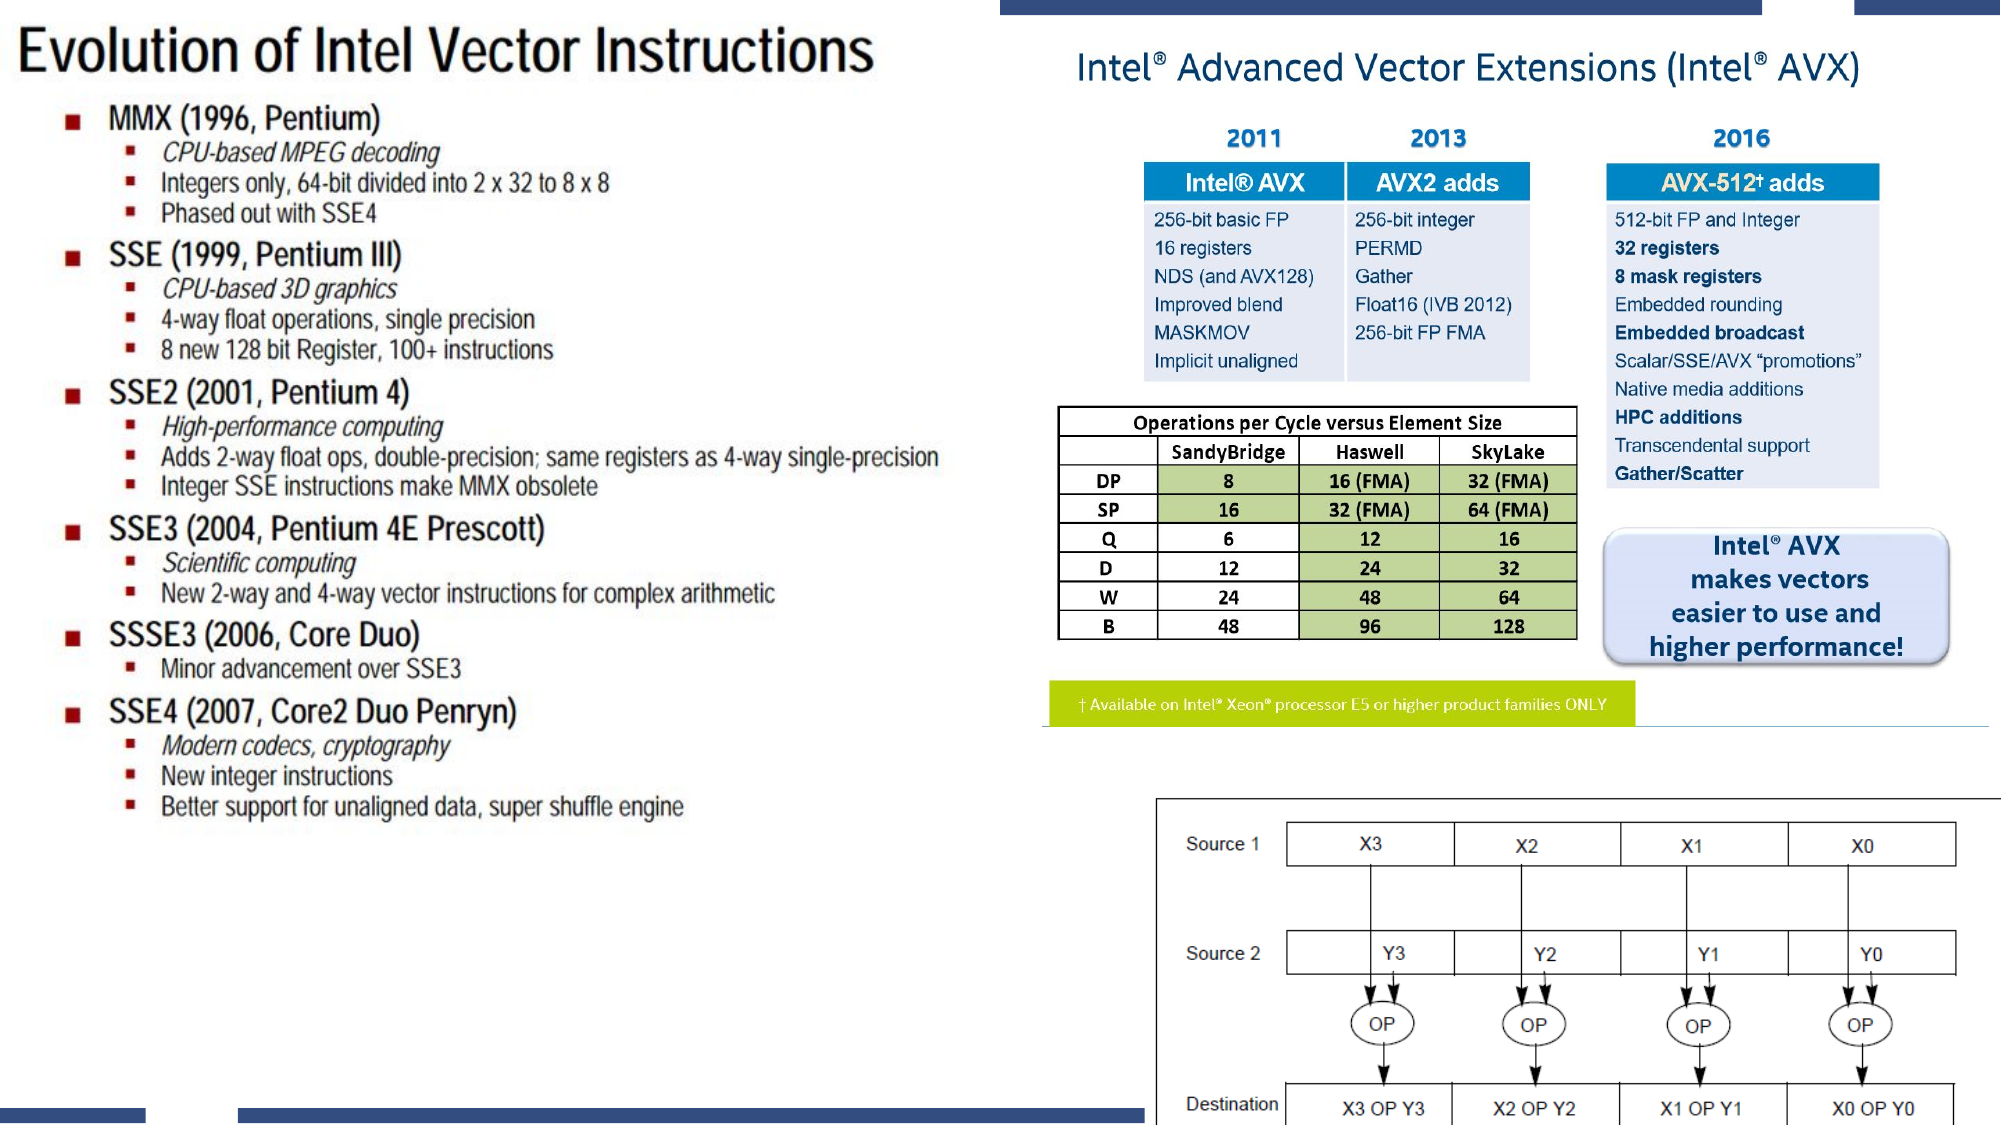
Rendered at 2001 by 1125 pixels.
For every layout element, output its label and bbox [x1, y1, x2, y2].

picture [1042, 21, 1989, 727]
text_box [1144, 786, 2000, 1125]
picture [0, 0, 1000, 845]
